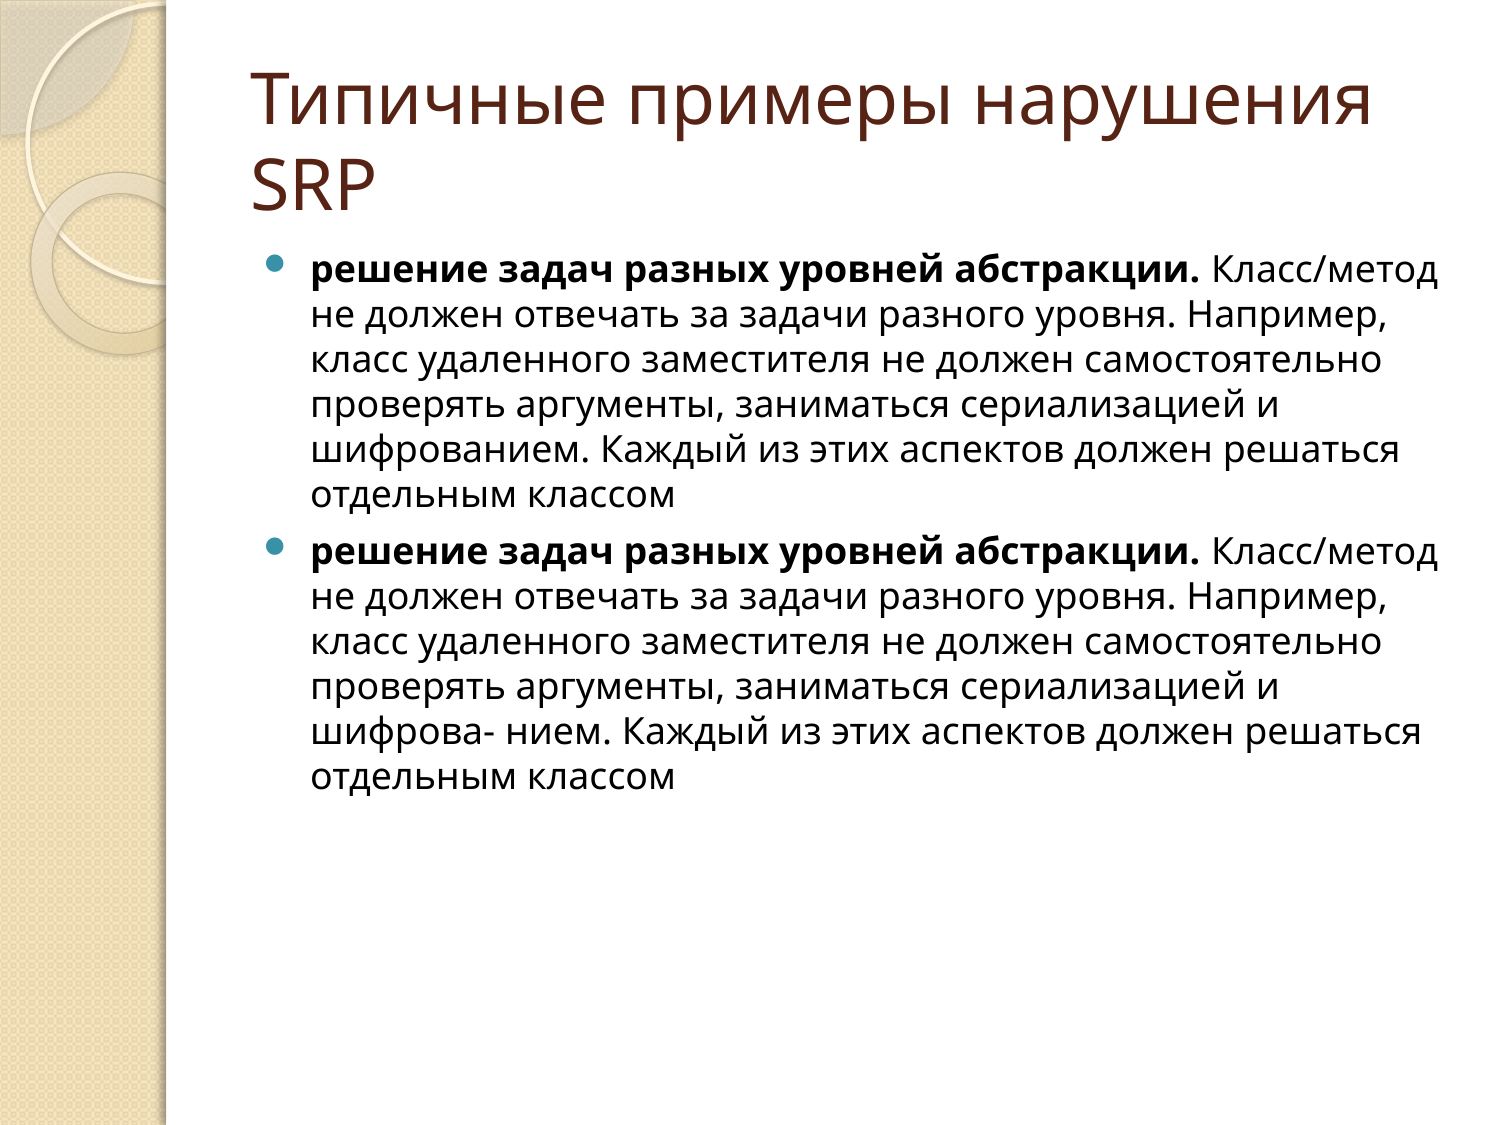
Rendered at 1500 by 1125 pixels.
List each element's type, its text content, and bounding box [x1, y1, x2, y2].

title Типичные примеры нарушения SRP [235, 45, 1466, 233]
list решение задач разных уровней абстракции. Класс/метод не должен отвечать за задачи разного уровня. Например, класс удаленного заместителя не должен самостоятельно проверять аргументы, заниматься сериализацией и шифрованием. Каждый из этих аспектов должен решаться отдельным классом решение задач разных уровней абстракции. Класс/метод не должен отвечать за задачи разного уровня. Например, класс удаленного заместителя не должен самостоятельно проверять аргументы, заниматься сериализацией и шифрова- нием. Каждый из этих аспектов должен решаться отдельным классом [235, 237, 1466, 1025]
